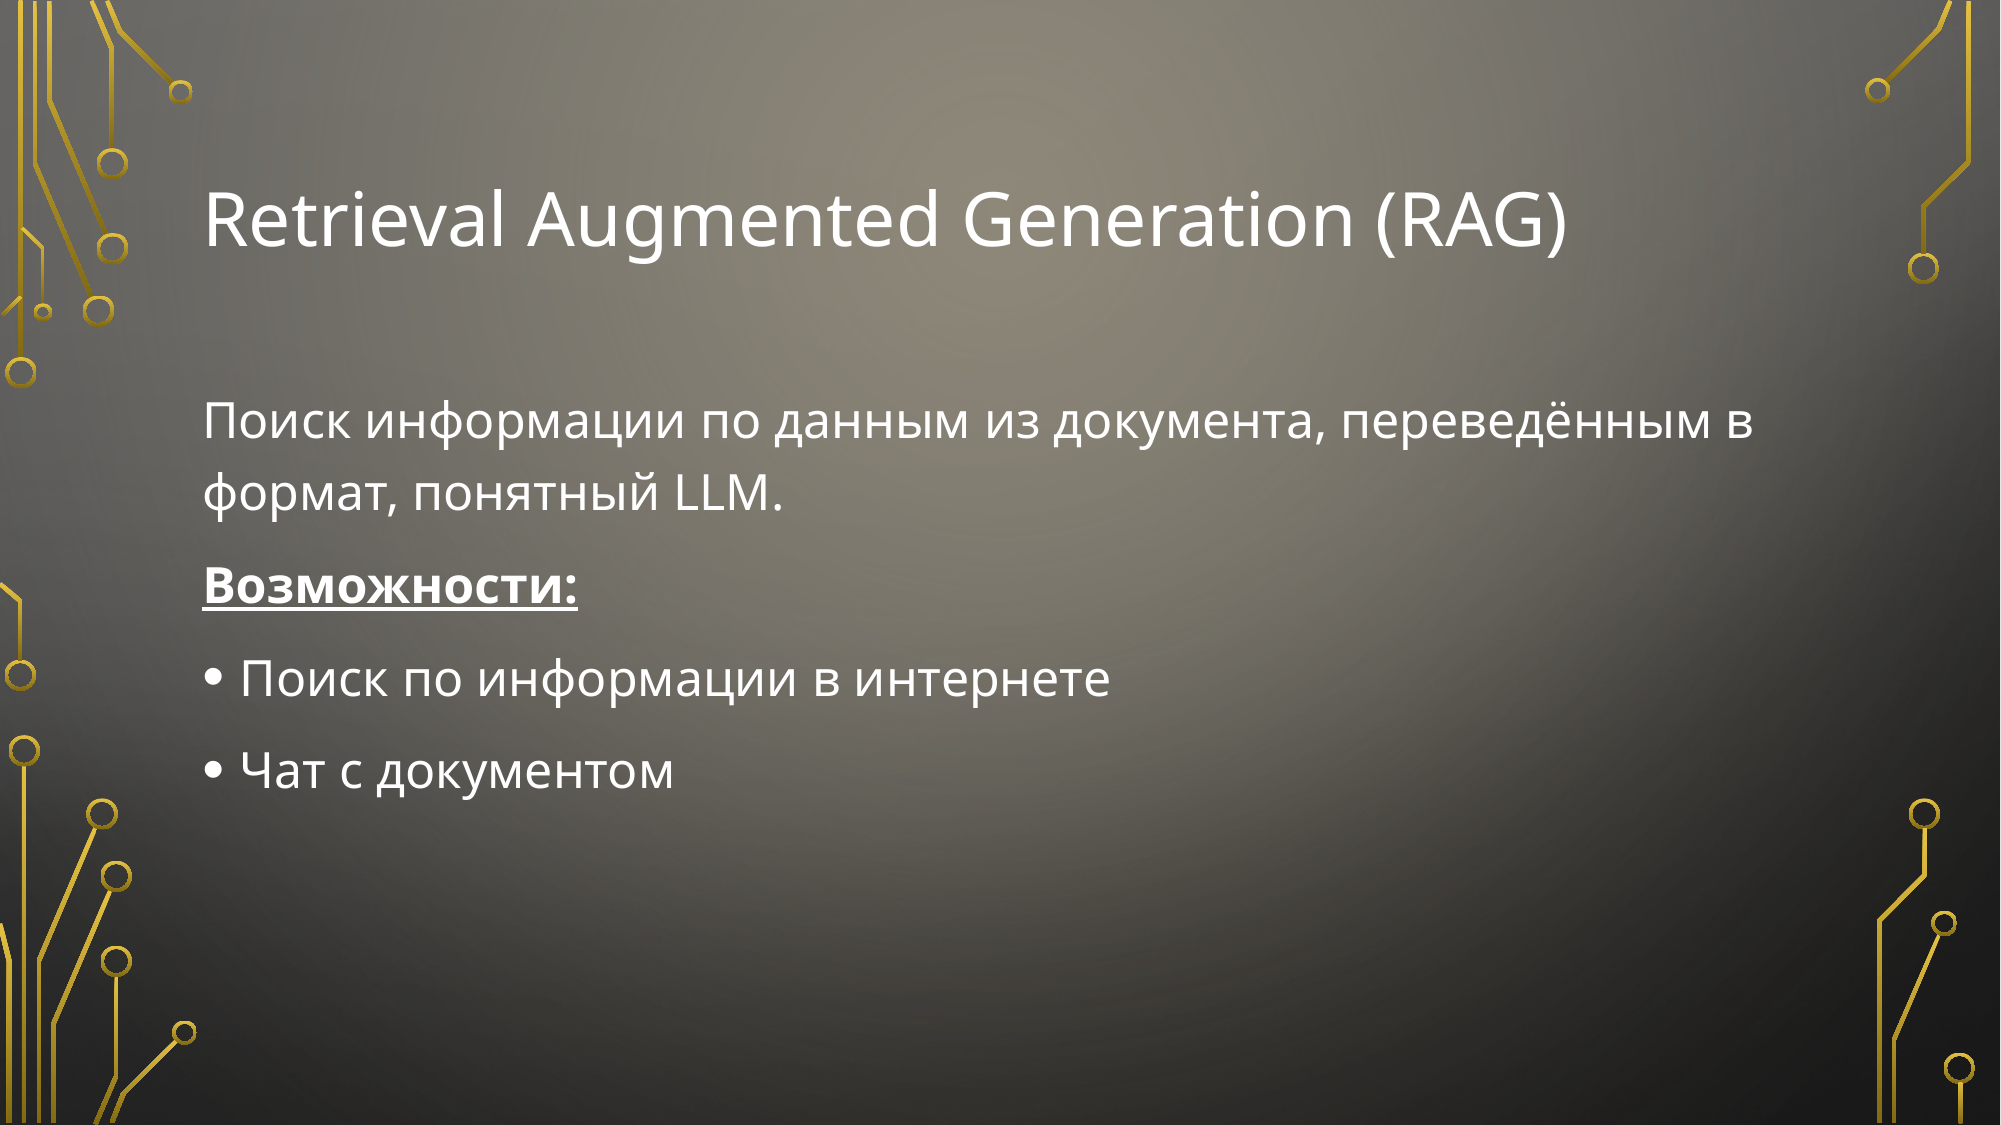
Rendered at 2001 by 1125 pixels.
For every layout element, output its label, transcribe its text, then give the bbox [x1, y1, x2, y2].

list Поиск информации по данным из документа, переведённым в формат, понятный LLM. Возможности: Поиск по информации в интернете Чат с документом [187, 369, 1813, 950]
title Retrieval Augmented Generation (RAG) [187, 101, 1813, 344]
